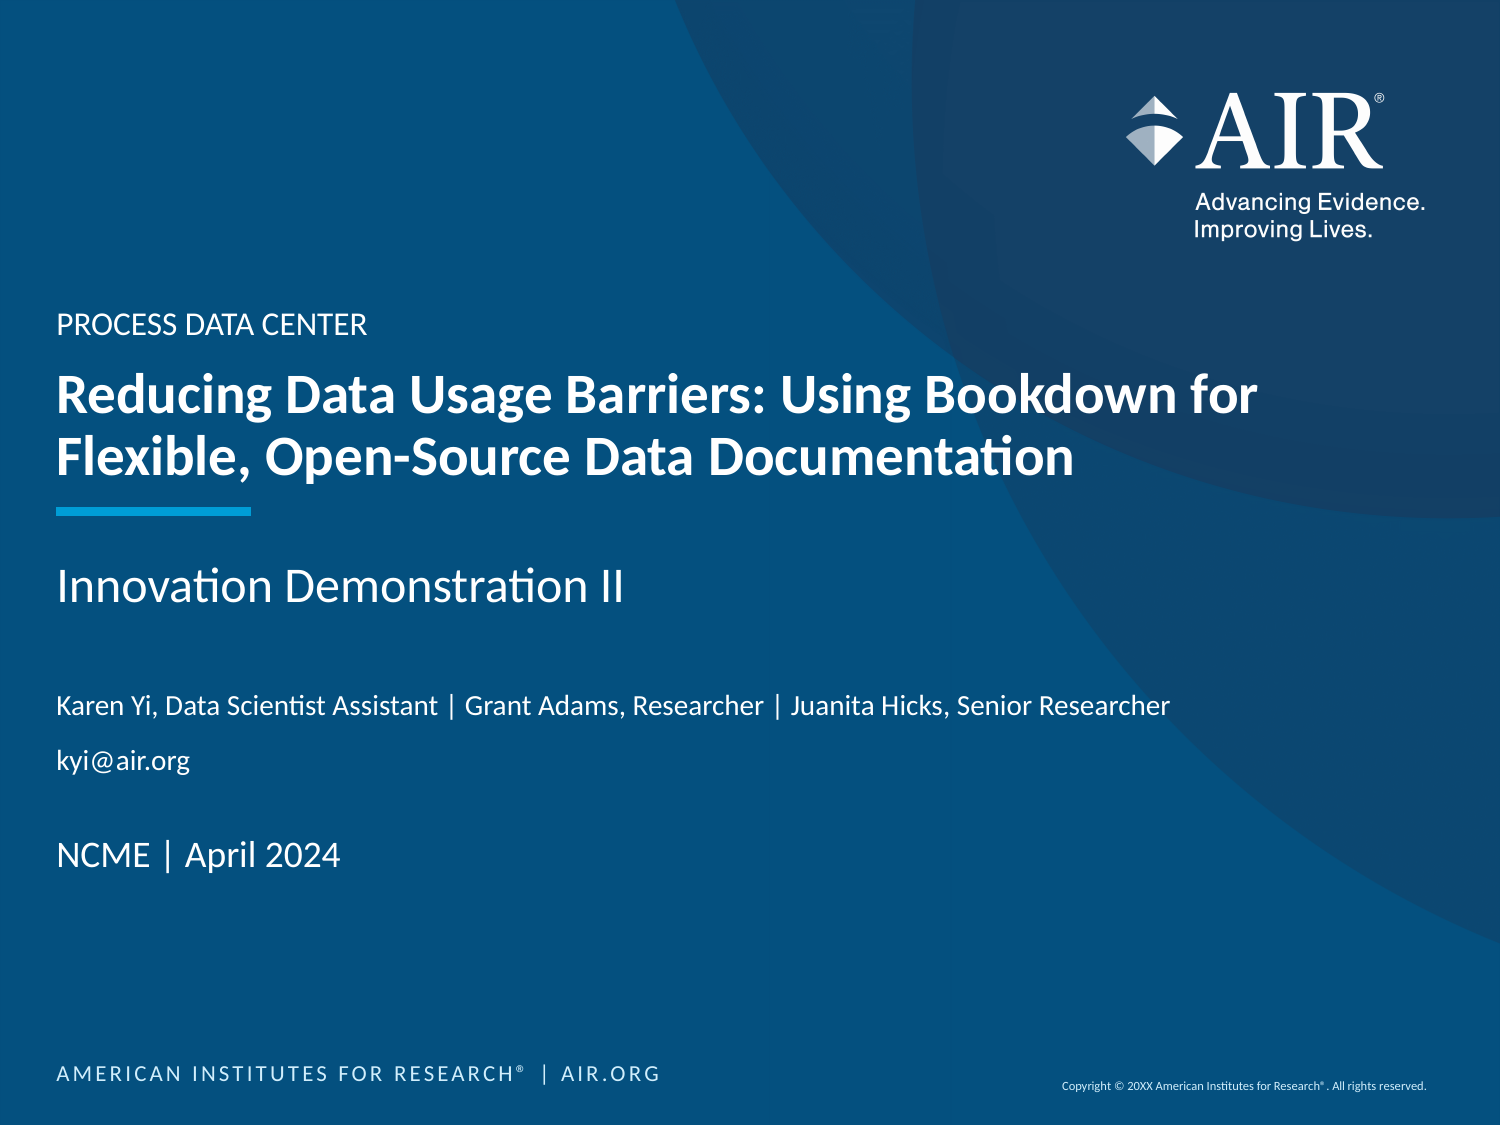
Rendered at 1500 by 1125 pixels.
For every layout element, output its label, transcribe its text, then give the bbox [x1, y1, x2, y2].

list Innovation Demonstration II [56, 537, 1427, 652]
list Karen Yi, Data Scientist Assistant | Grant Adams, Researcher | Juanita Hicks, Senior Researcher kyi@air.org [56, 677, 1427, 807]
picture [0, 0, 1500, 1125]
list NCME | April 2024 [56, 818, 1427, 986]
list Process Data Center [56, 292, 373, 340]
list Copyright © 20XX American Institutes for Research®. All rights reserved. [1050, 1062, 1427, 1093]
title Reducing Data Usage Barriers: Using Bookdown for Flexible, Open-Source Data Documentation [56, 362, 1427, 488]
